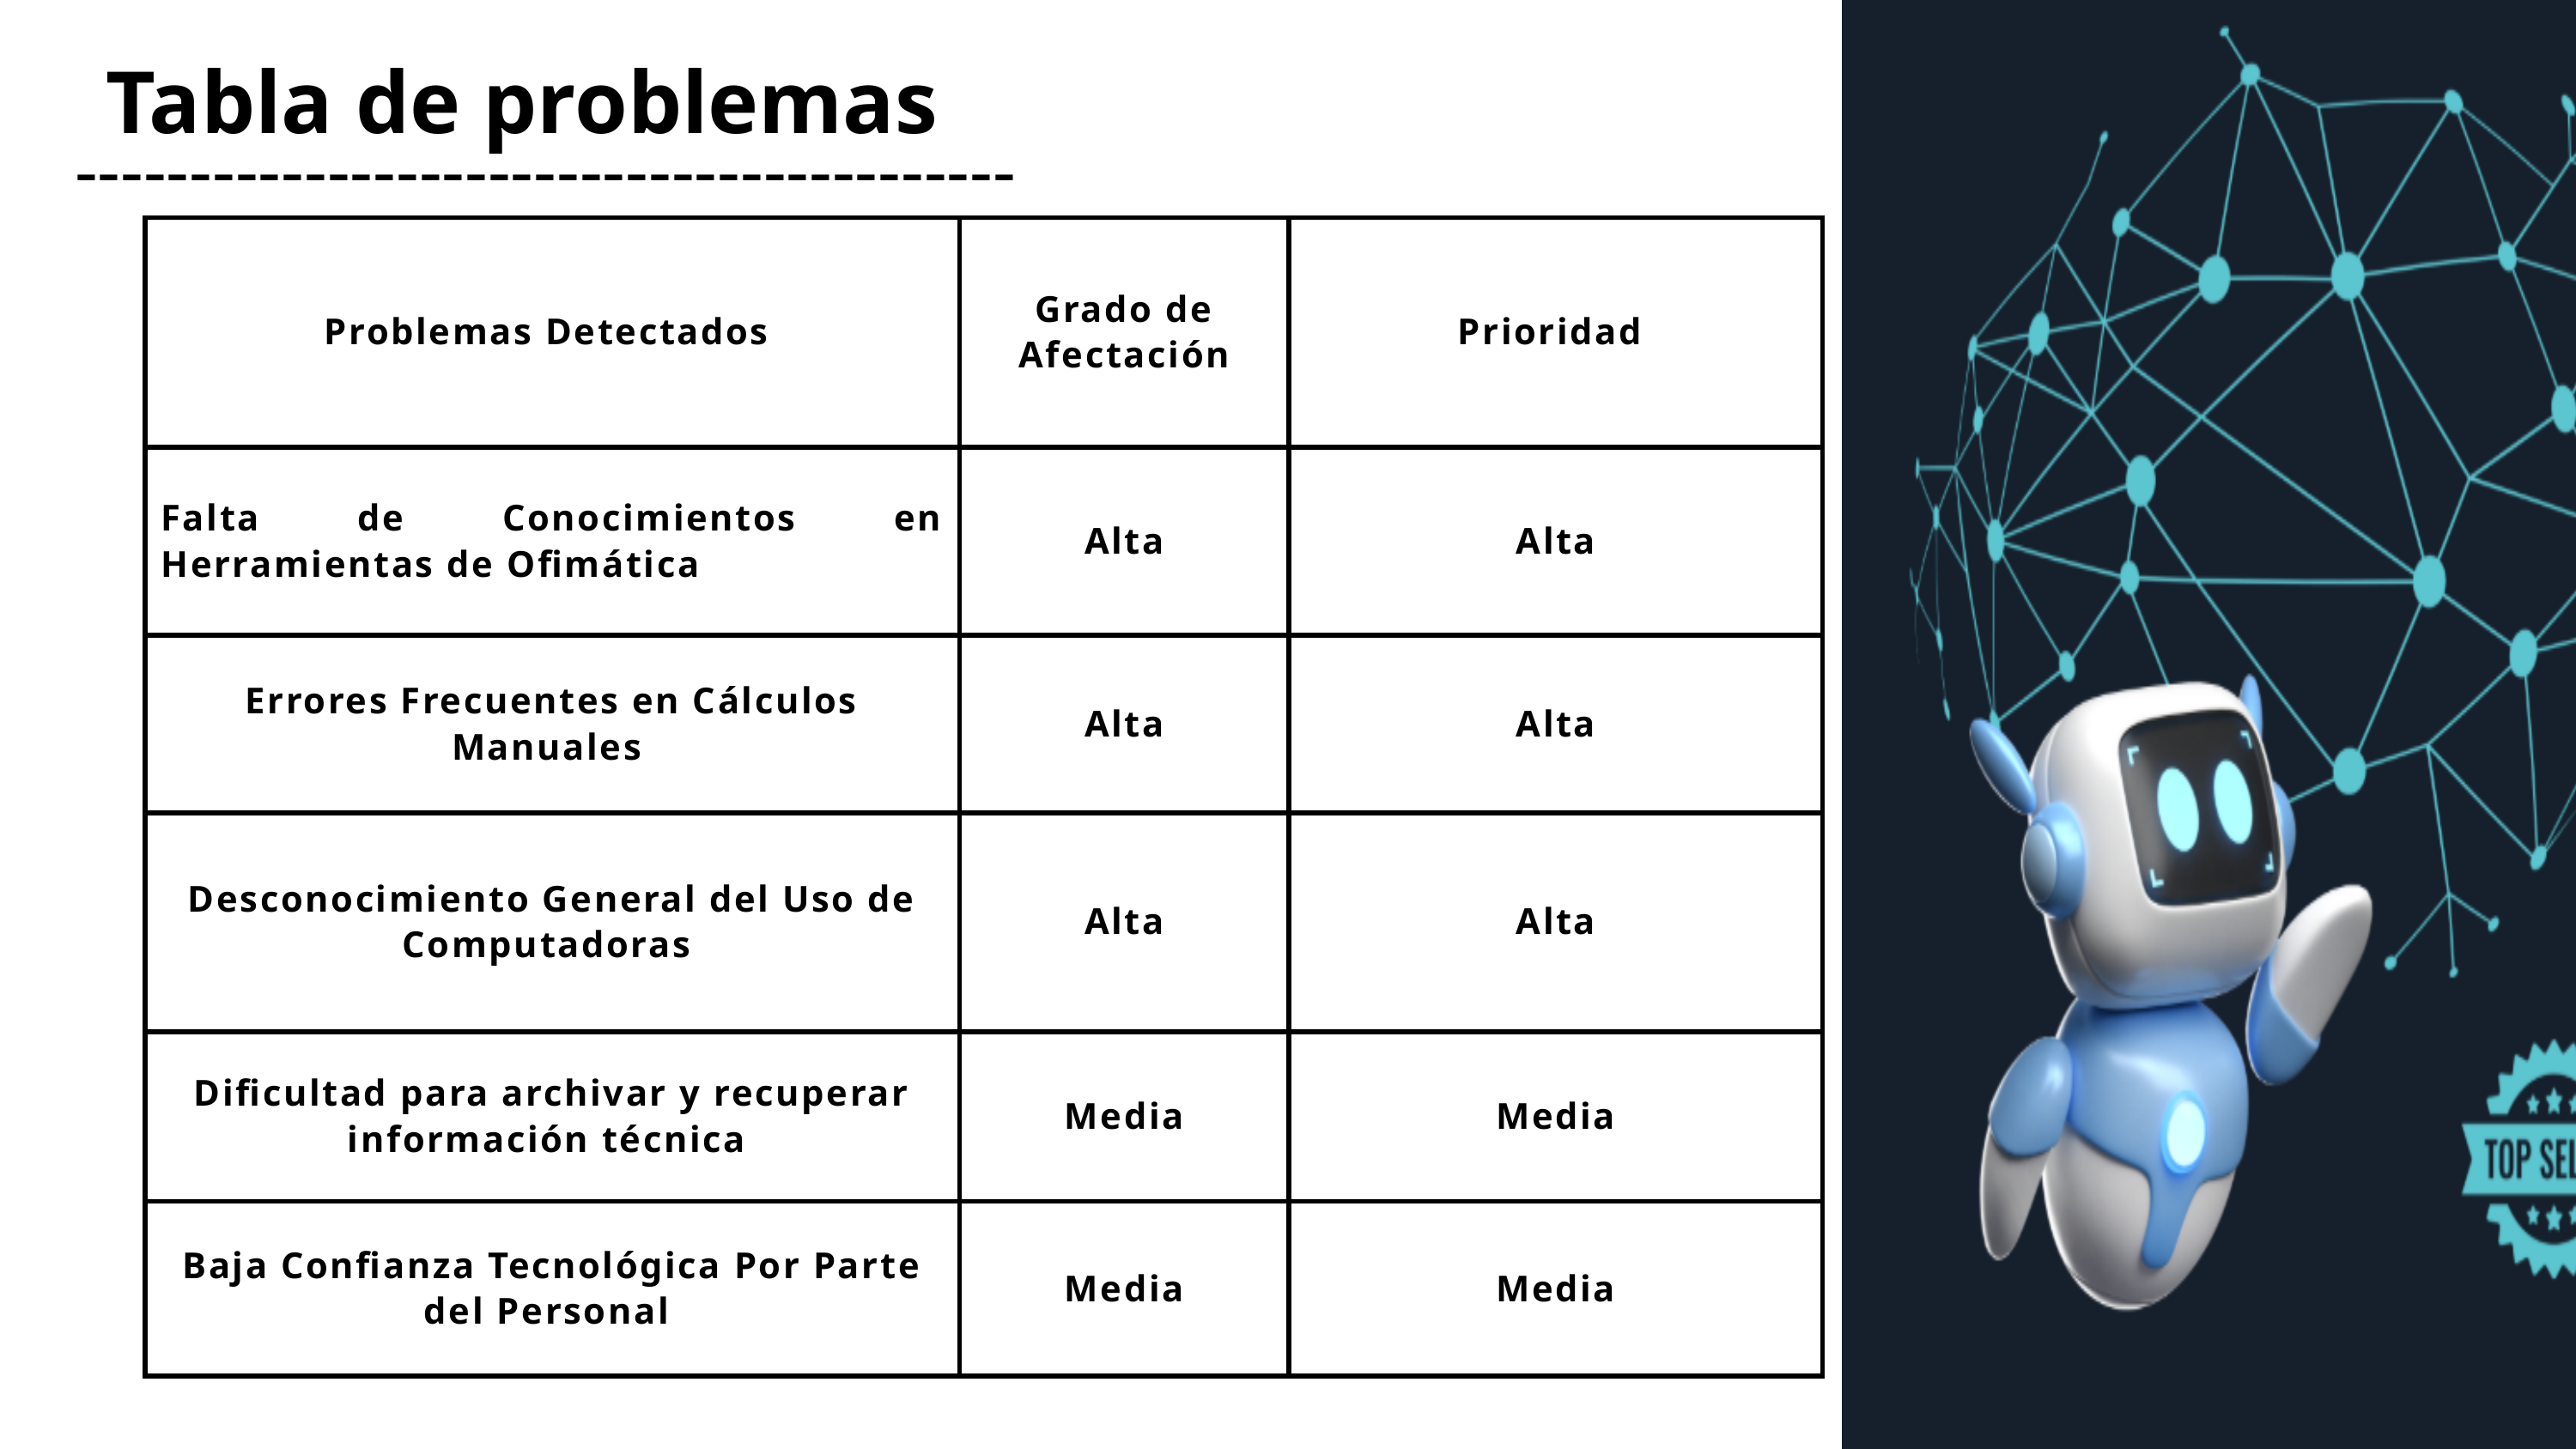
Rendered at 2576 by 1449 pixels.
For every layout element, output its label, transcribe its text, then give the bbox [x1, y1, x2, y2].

table_cell Falta de Conocimientos en Herramientas de Ofimática [148, 450, 957, 633]
table_header Problemas Detectados [148, 220, 957, 445]
table_cell Media [1291, 1034, 1820, 1199]
table_header Grado de Afectación [962, 220, 1286, 445]
text_box ----------------------------------------- [0, 125, 1631, 212]
table_cell Media [962, 1034, 1286, 1199]
table_cell Alta [1291, 450, 1820, 633]
table_cell Alta [1291, 815, 1820, 1029]
table_cell Alta [962, 638, 1286, 810]
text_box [1841, 0, 2576, 1449]
table_cell Alta [1291, 638, 1820, 810]
table_header Prioridad [1291, 220, 1820, 445]
text_box Tabla de problemas [0, 9, 1322, 125]
table_cell Dificultad para archivar y recuperar información técnica [148, 1034, 957, 1199]
table_cell Errores Frecuentes en Cálculos Manuales [148, 638, 957, 810]
table_cell Media [1291, 1203, 1820, 1373]
table_cell Alta [962, 450, 1286, 633]
table_cell Baja Confianza Tecnológica Por Parte del Personal [148, 1203, 957, 1373]
table_cell Alta [962, 815, 1286, 1029]
table_cell Media [962, 1203, 1286, 1373]
table_cell Desconocimiento General del Uso de Computadoras [148, 815, 957, 1029]
